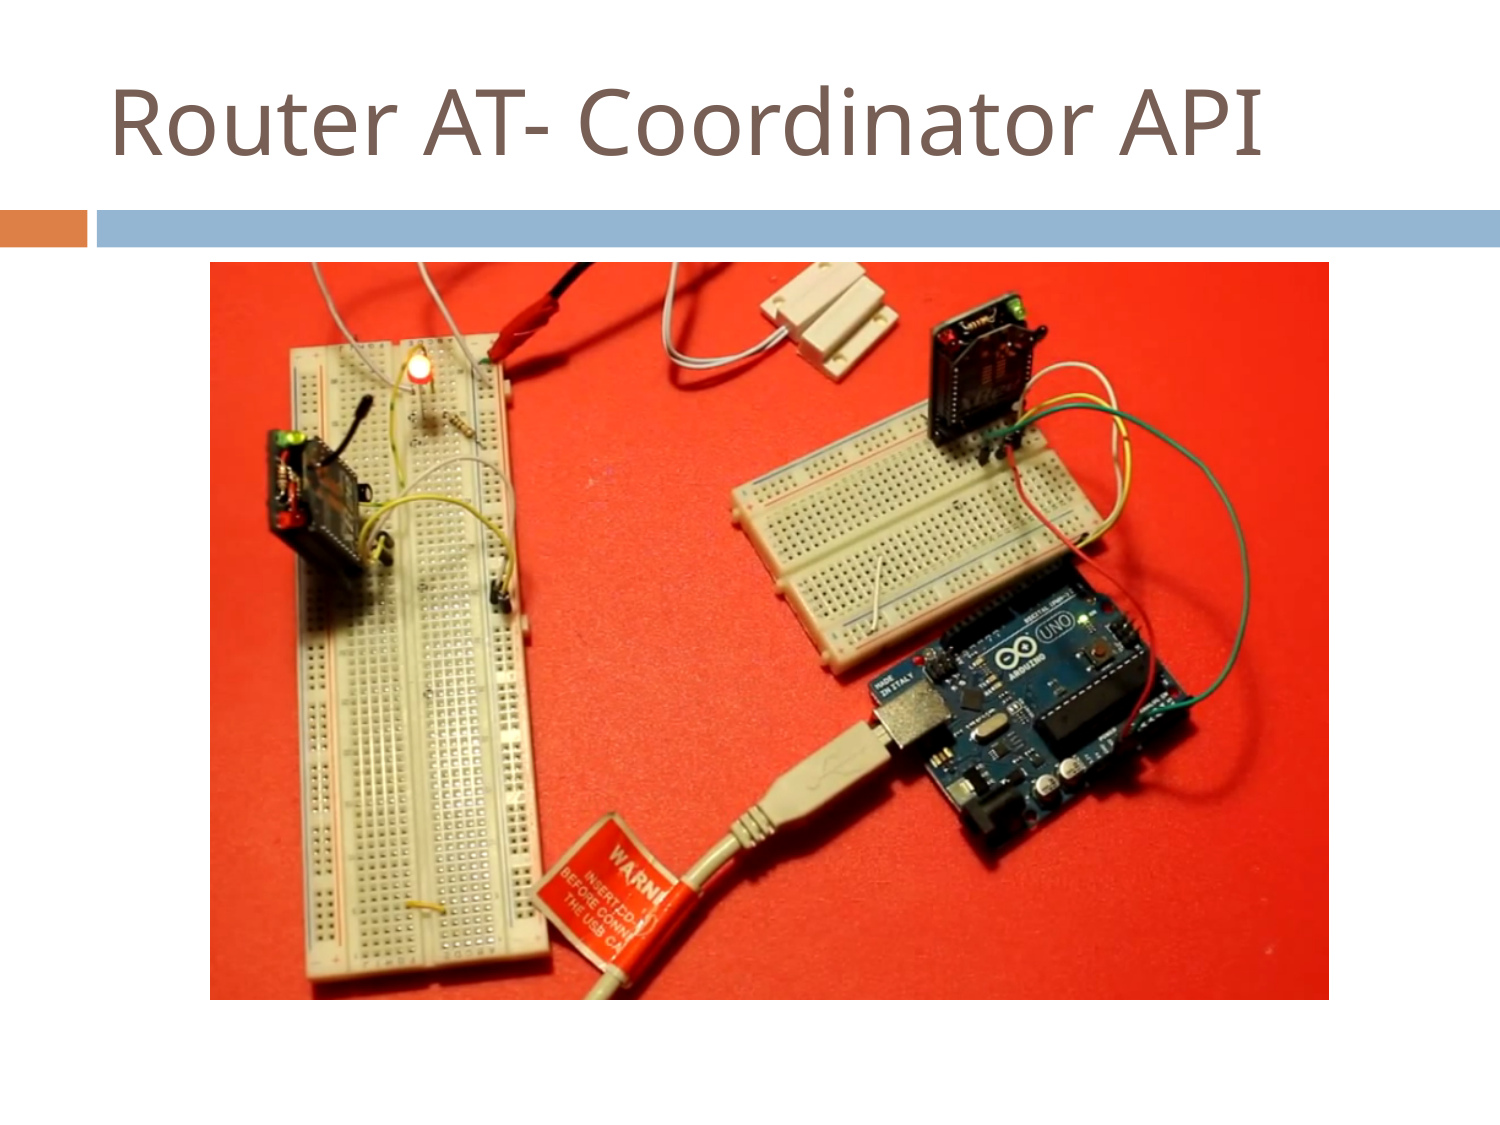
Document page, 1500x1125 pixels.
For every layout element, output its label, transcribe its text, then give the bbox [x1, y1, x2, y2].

picture [209, 262, 1329, 1001]
title Router AT- Coordinator API [99, 36, 1439, 201]
